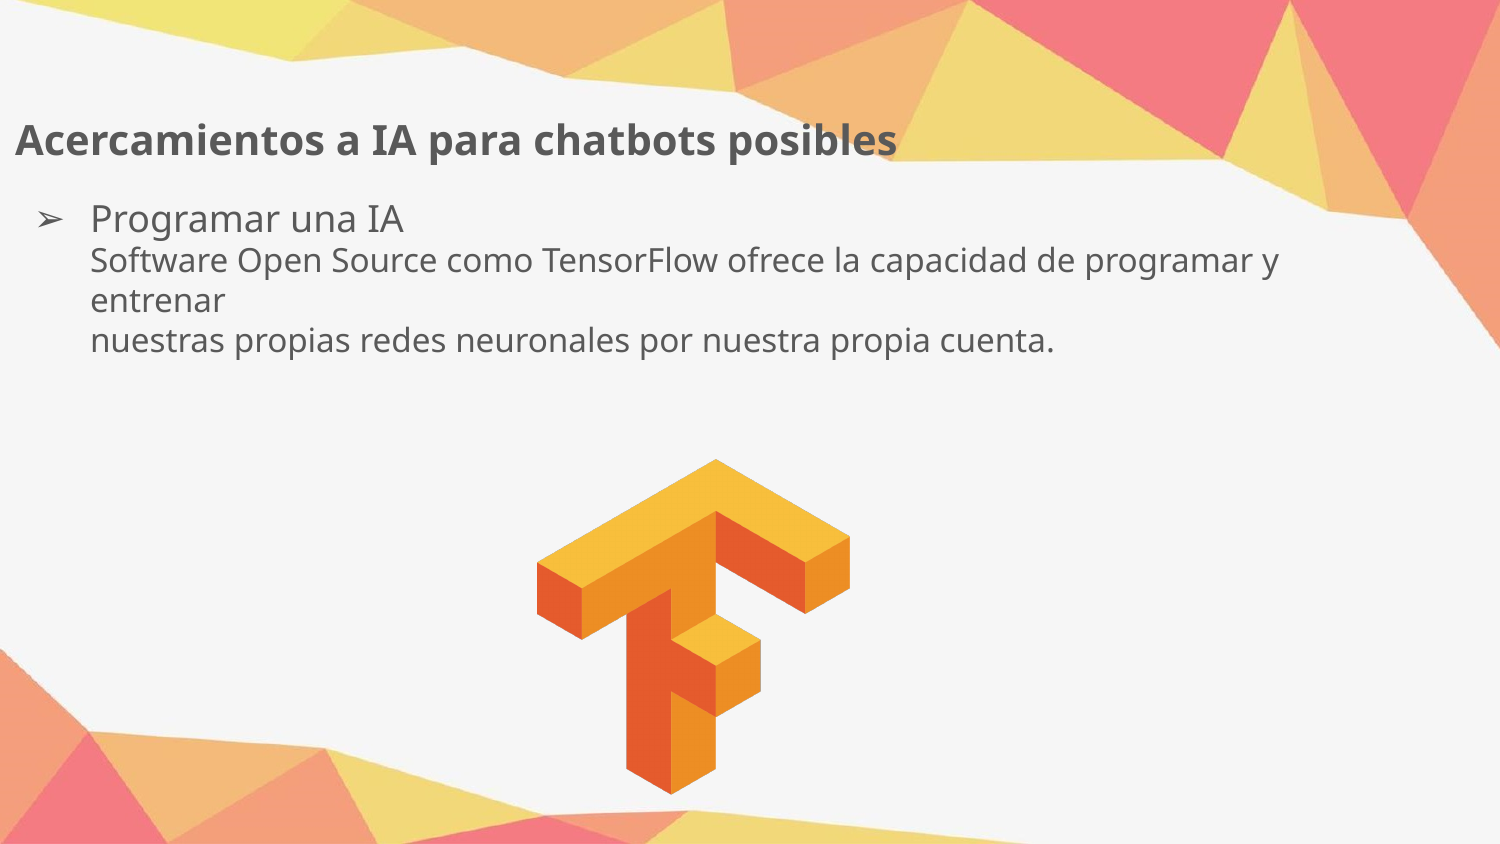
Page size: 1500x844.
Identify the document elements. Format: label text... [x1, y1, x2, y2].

picture [0, 0, 1500, 844]
text_box Acercamientos a IA para chatbots posibles [0, 99, 1012, 179]
text_box Programar una IA Software Open Source como TensorFlow ofrece la capacidad de programar y entrenar nuestras propias redes neuronales por nuestra propia cuenta. [0, 179, 1415, 375]
